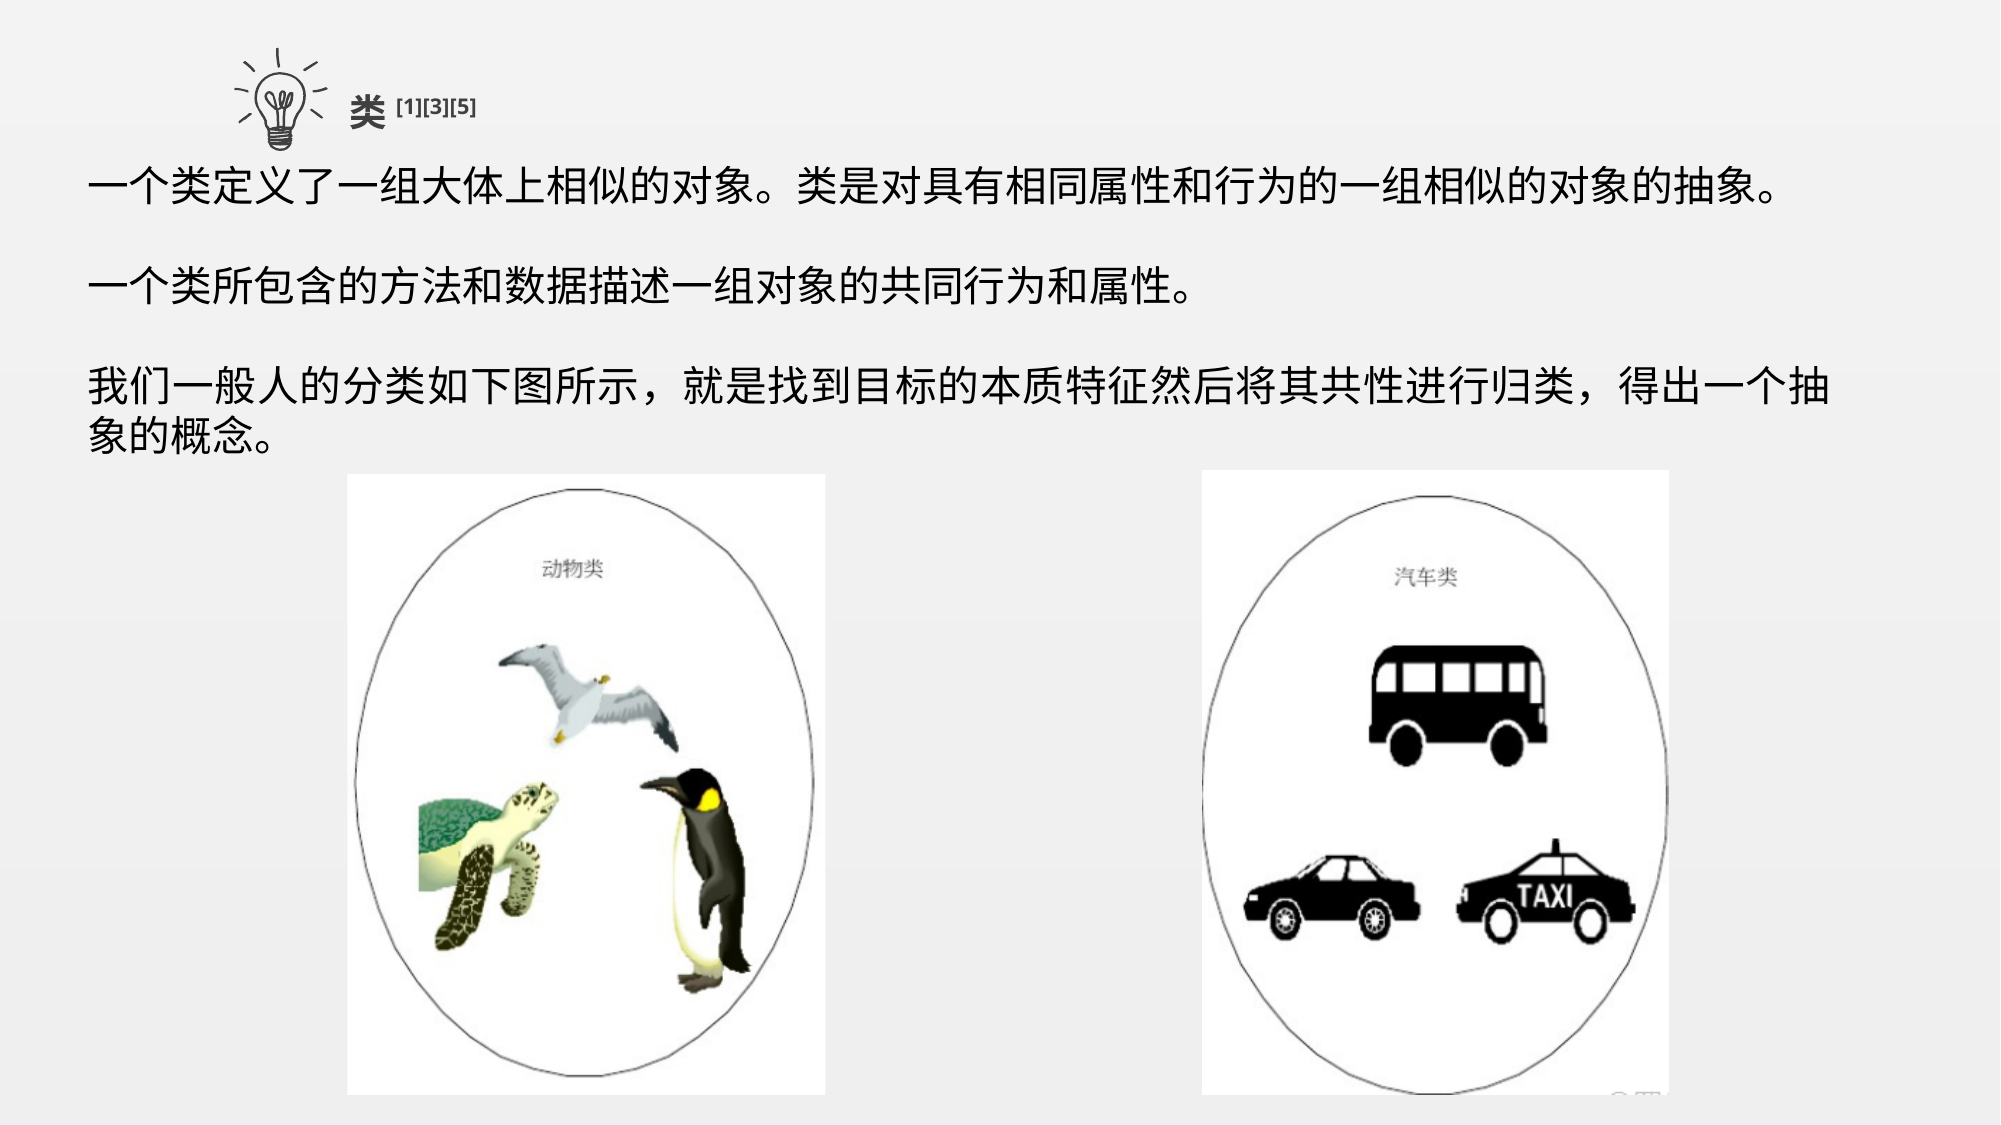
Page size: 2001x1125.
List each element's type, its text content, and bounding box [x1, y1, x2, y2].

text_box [233, 47, 329, 151]
text_box 一个类定义了一组大体上相似的对象。类是对具有相同属性和行为的一组相似的对象的抽象。 一个类所包含的方法和数据描述一组对象的共同行为和属性。 我们一般人的分类如下图所示，就是找到目标的本质特征然后将其共性进行归类，得出一个抽象的概念。 [72, 152, 1845, 467]
text_box 类[1][3][5] [334, 81, 801, 141]
picture [1202, 470, 1669, 1095]
picture [347, 474, 826, 1095]
